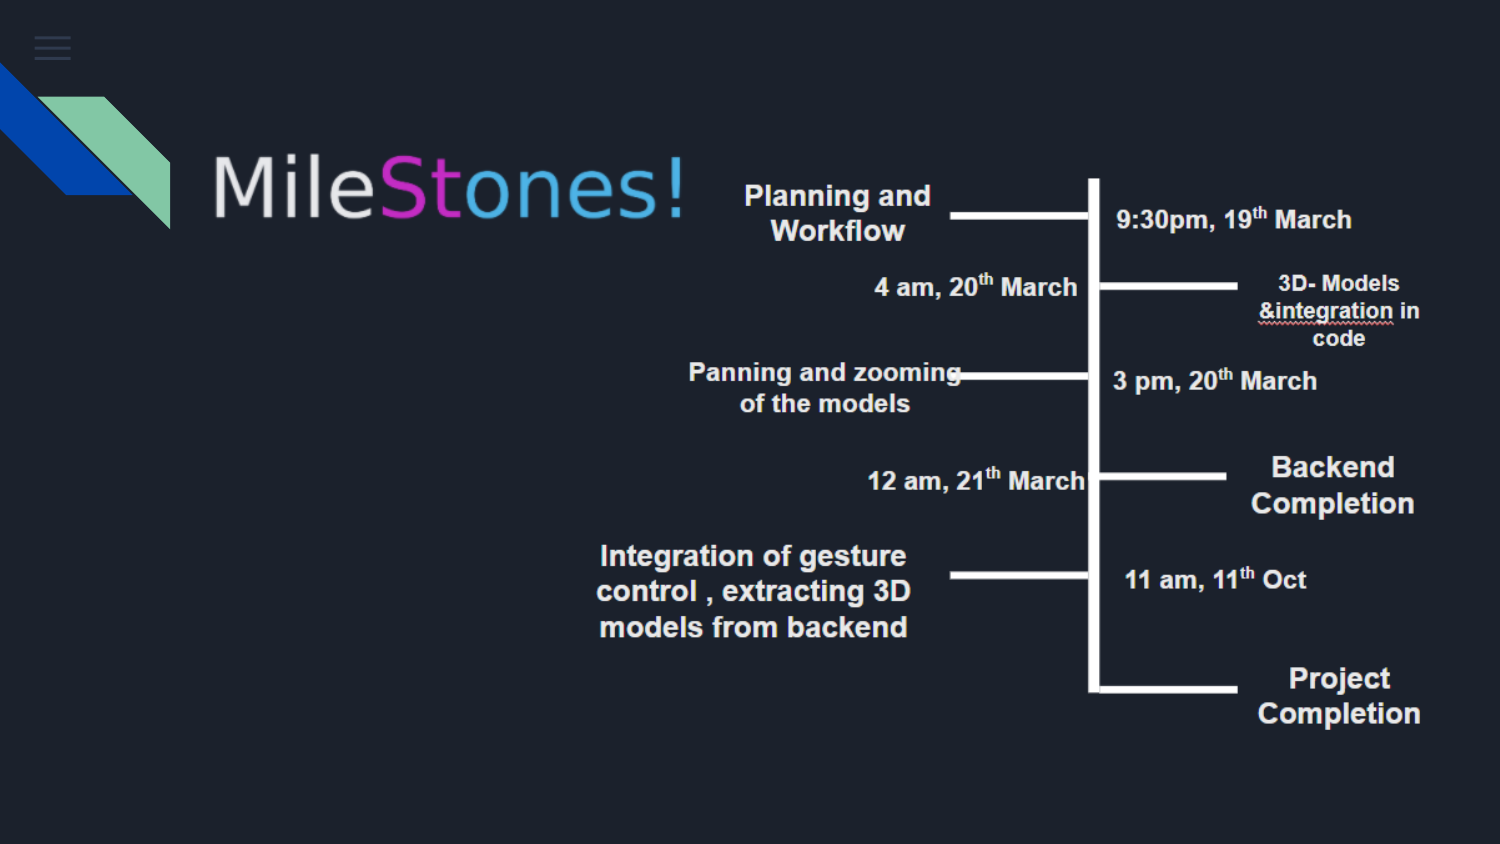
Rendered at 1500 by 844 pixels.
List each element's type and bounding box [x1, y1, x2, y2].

picture [186, 101, 1446, 810]
